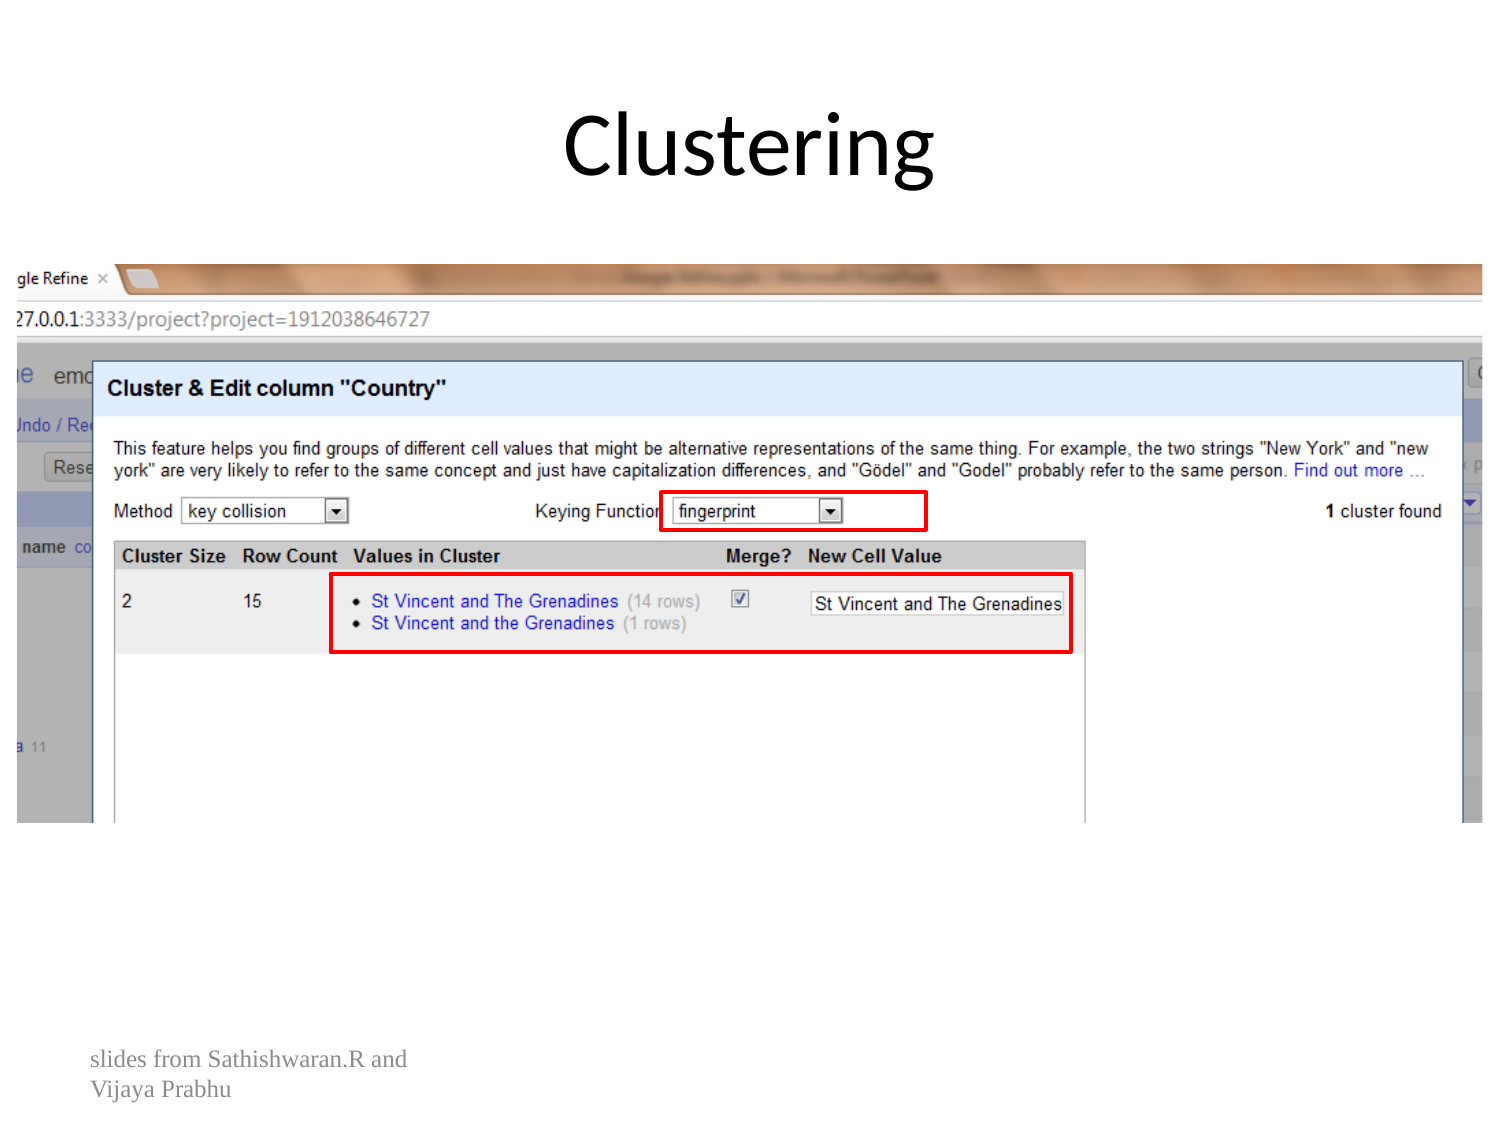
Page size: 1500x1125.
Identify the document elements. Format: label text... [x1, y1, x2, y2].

title Clustering [75, 45, 1425, 233]
slide_number slides from Sathishwaran.R and Vijaya Prabhu [75, 1042, 425, 1103]
picture [16, 264, 1483, 823]
